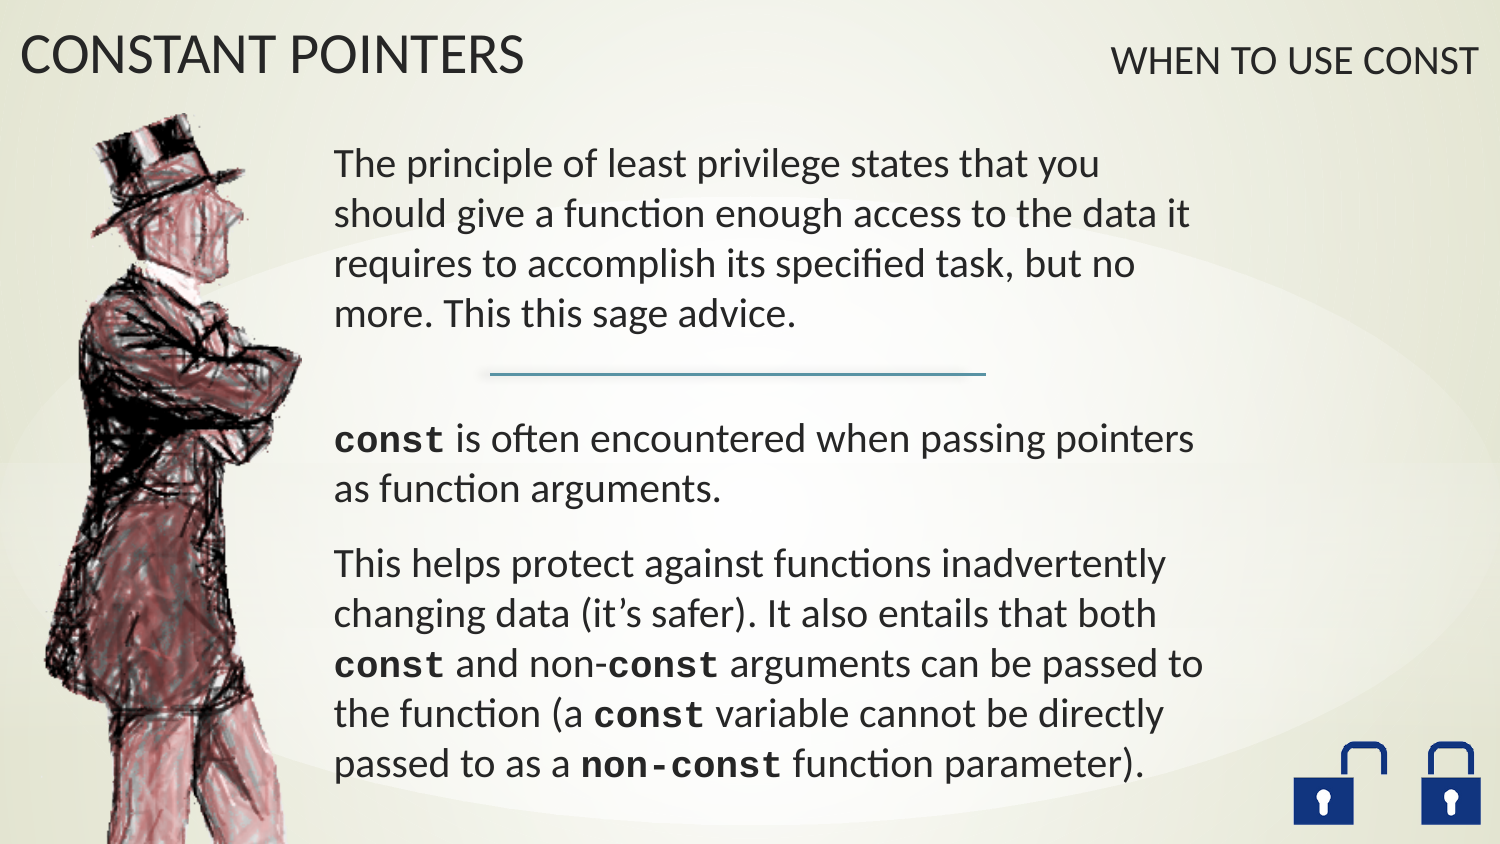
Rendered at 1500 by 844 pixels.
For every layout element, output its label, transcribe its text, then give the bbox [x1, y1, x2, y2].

picture [1293, 741, 1481, 825]
text_box The principle of least privilege states that you should give a function enough access to the data it requires to accomplish its specified task, but no more. This this sage advice. const is often encountered when passing pointers as function arguments. This helps protect against functions inadvertently changing data (it’s safer). It also entails that both const and non-const arguments can be passed to the function (a const variable cannot be directly passed to as a non-const function parameter). [318, 128, 1235, 794]
text_box When to Use CONST [962, 25, 1495, 91]
picture [40, 113, 302, 844]
